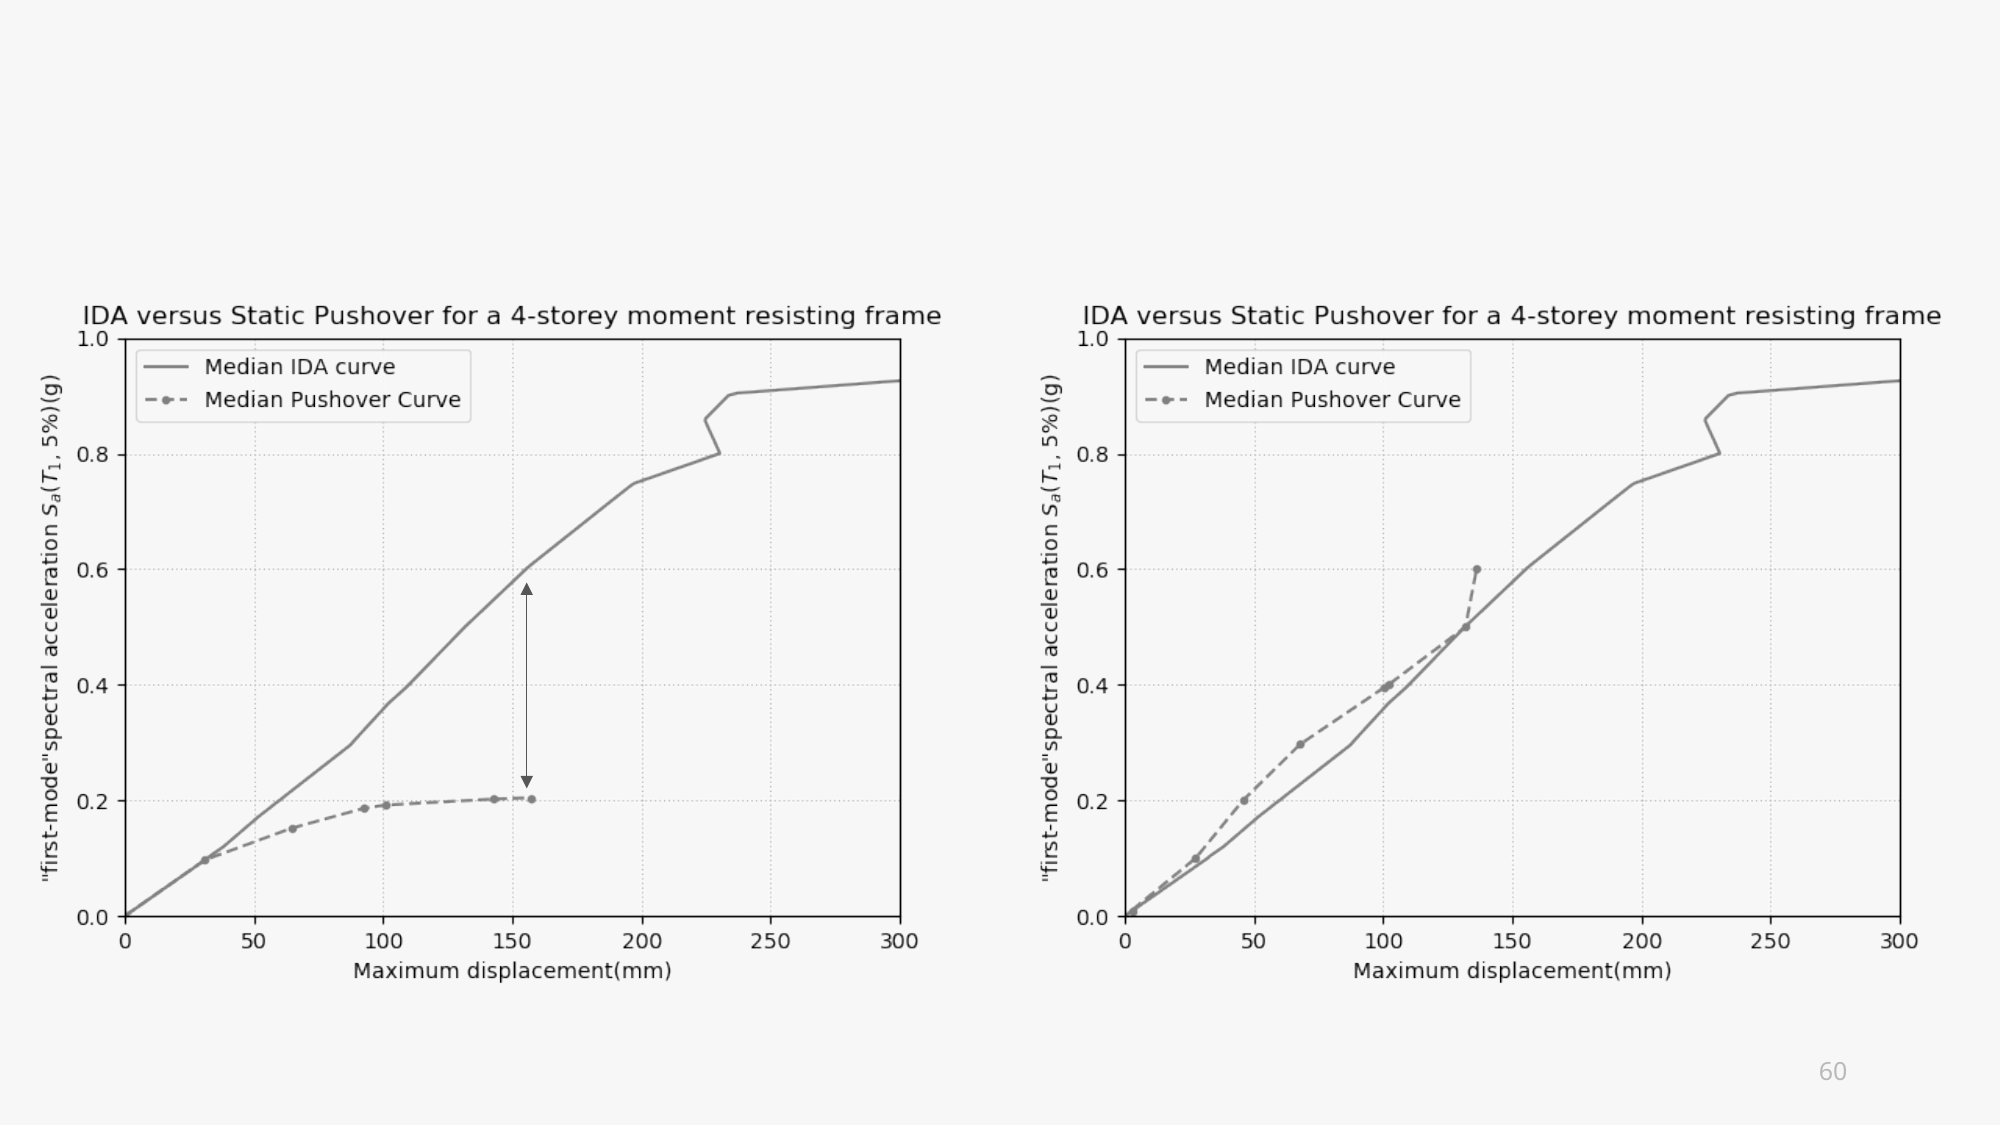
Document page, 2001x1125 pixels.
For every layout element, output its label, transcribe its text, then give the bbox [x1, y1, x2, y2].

slide_number 60 [1412, 1042, 1863, 1103]
picture [0, 248, 2000, 999]
